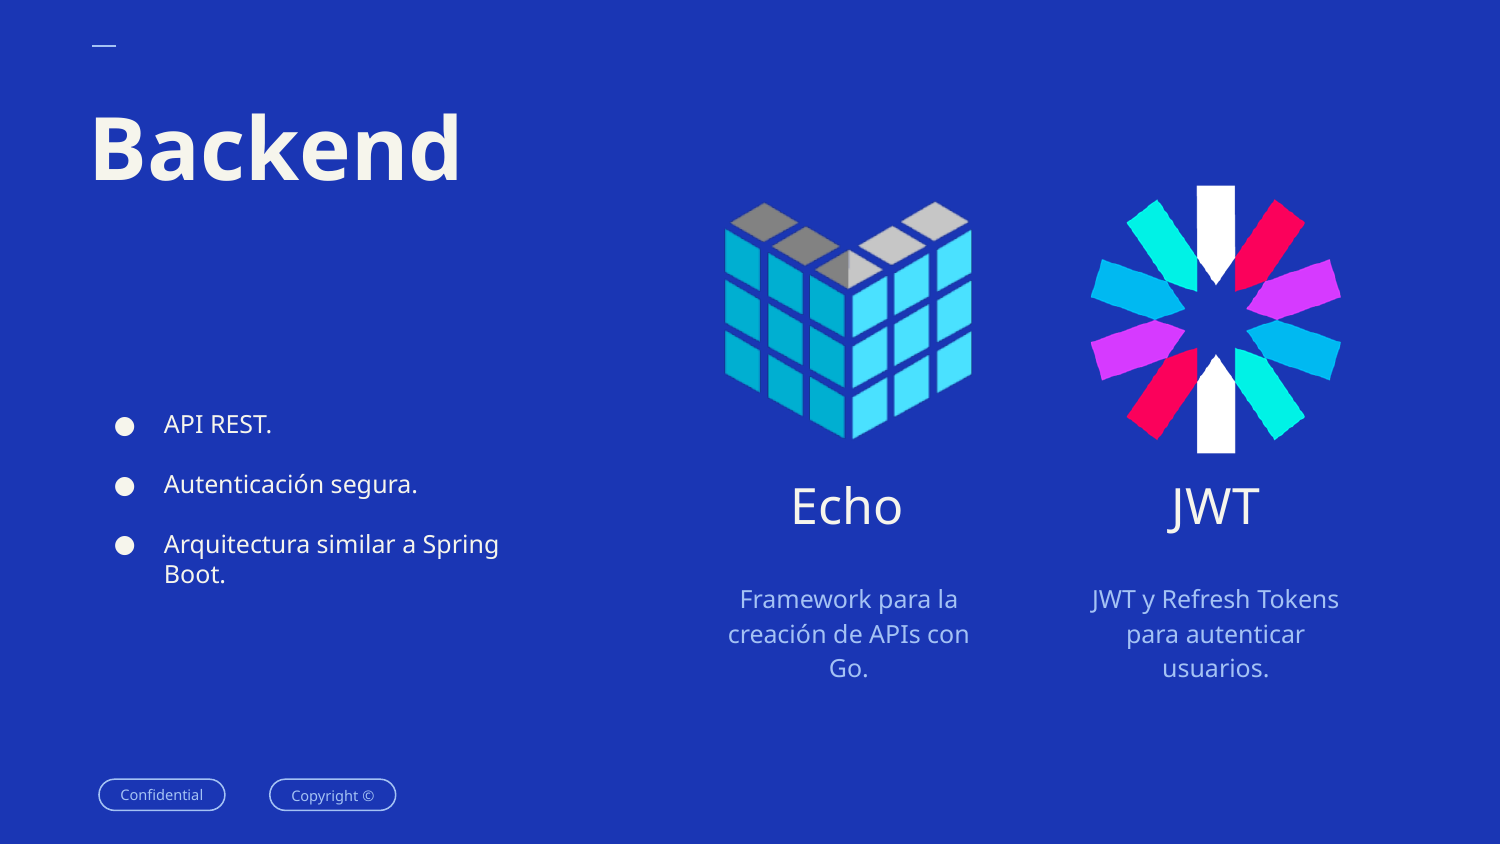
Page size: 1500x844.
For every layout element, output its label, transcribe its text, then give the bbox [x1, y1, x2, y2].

subtitle JWT [1059, 459, 1373, 564]
list Framework para la creación de APIs con Go. [698, 564, 1000, 740]
title Backend [73, 97, 744, 398]
picture [1090, 185, 1342, 454]
list JWT y Refresh Tokens para autenticar usuarios. [1057, 564, 1375, 740]
subtitle Echo [690, 499, 1004, 587]
list API REST. Autenticación segura. Arquitectura similar a Spring Boot. [73, 398, 574, 740]
picture [688, 149, 1006, 490]
